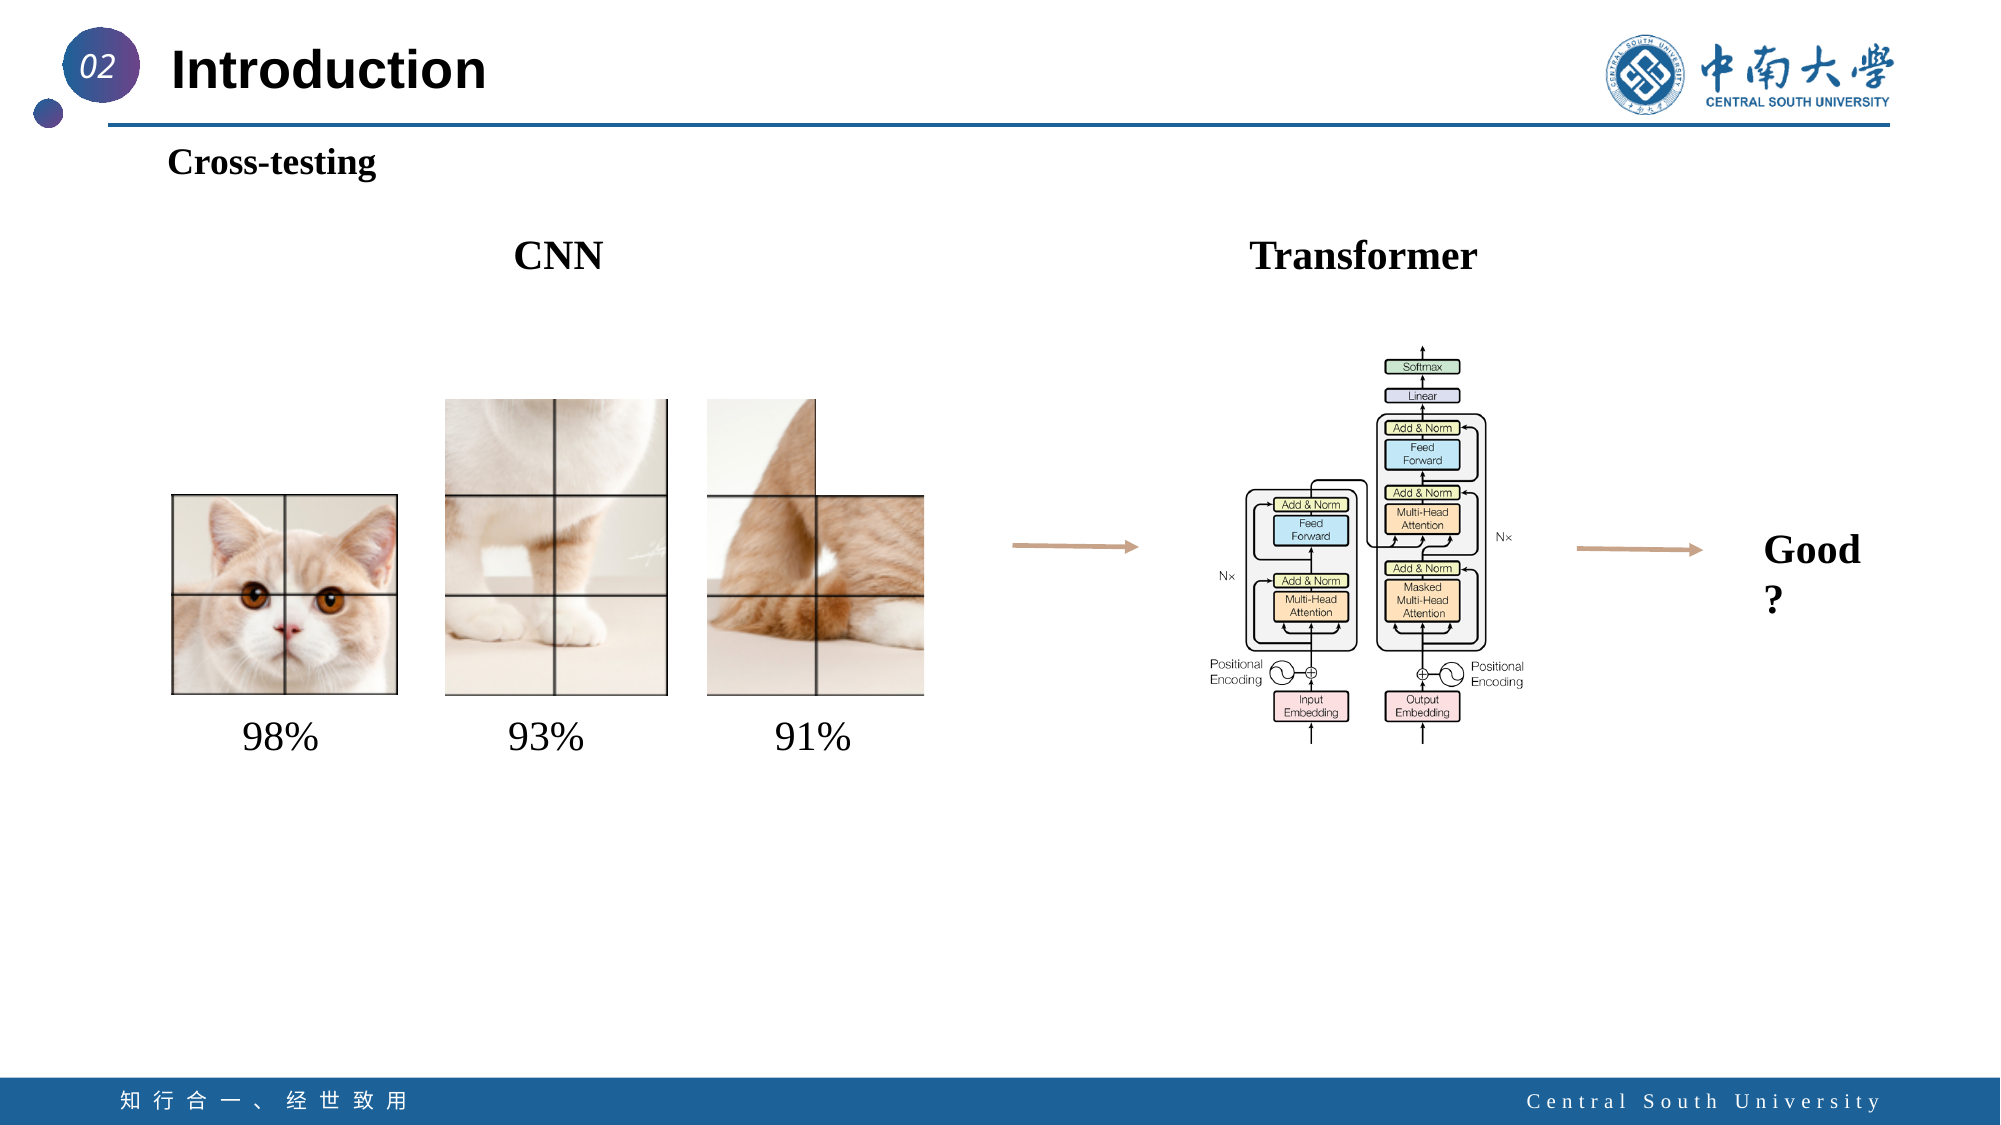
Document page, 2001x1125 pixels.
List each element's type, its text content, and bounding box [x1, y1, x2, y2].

text_box Good? [1748, 514, 1890, 630]
picture [707, 341, 971, 696]
text_box Cross-testing [152, 129, 427, 190]
picture [1204, 344, 1532, 747]
text_box Central South University [1511, 1080, 1894, 1120]
text_box [158, 0, 1050, 118]
text_box 知行合一、经世致用 [105, 1080, 423, 1120]
text_box 98% [227, 701, 341, 766]
picture [445, 399, 668, 696]
text_box 91% [760, 701, 874, 766]
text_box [33, 26, 153, 128]
picture [170, 494, 398, 695]
text_box [0, 1077, 2000, 1125]
text_box CNN [498, 220, 624, 285]
text_box Transformer [1234, 220, 1502, 285]
text_box Introduction [171, 24, 1063, 108]
picture [1595, 28, 1907, 121]
text_box 93% [493, 701, 607, 766]
